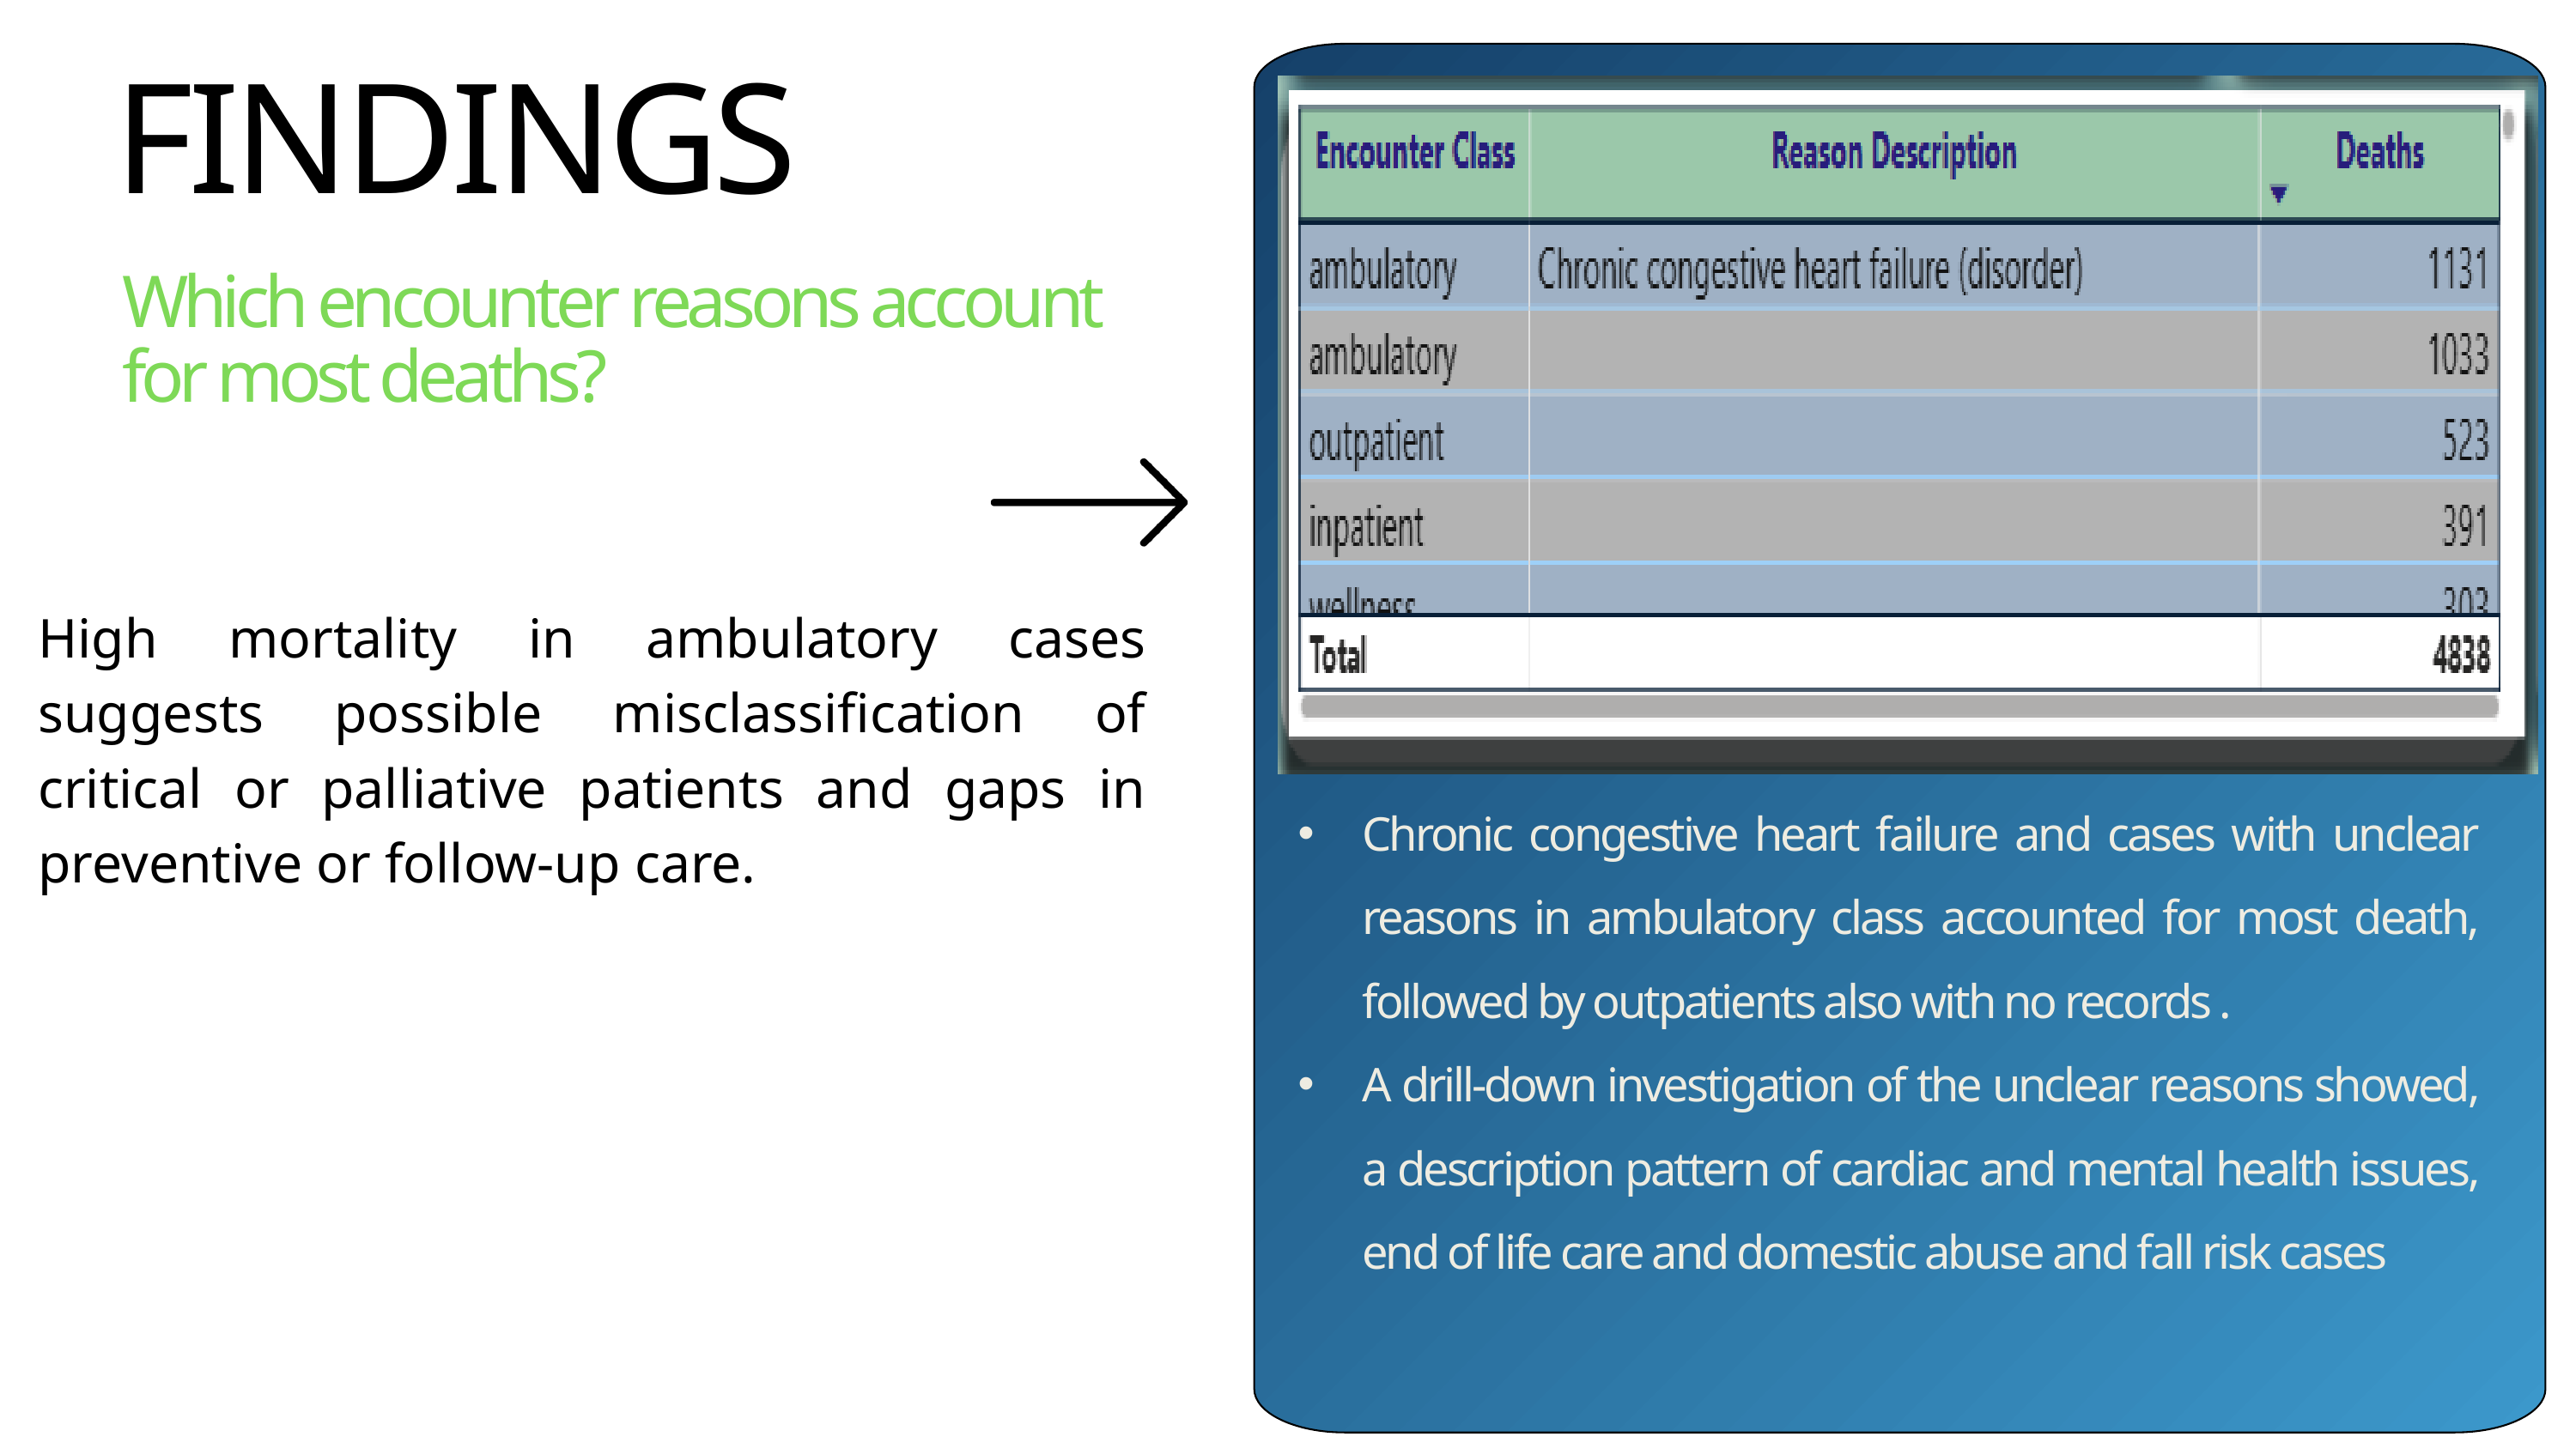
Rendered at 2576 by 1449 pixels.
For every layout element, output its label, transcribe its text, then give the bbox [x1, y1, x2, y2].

text_box High mortality in ambulatory cases suggests possible misclassification of critical or palliative patients and gaps in preventive or follow-up care. [38, 593, 1148, 894]
text_box [990, 458, 1188, 548]
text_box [1254, 43, 2546, 1433]
picture [1278, 76, 2538, 774]
text_box FINDINGS [114, 101, 1249, 224]
text_box Which encounter reasons account for most deaths? [109, 260, 1145, 423]
